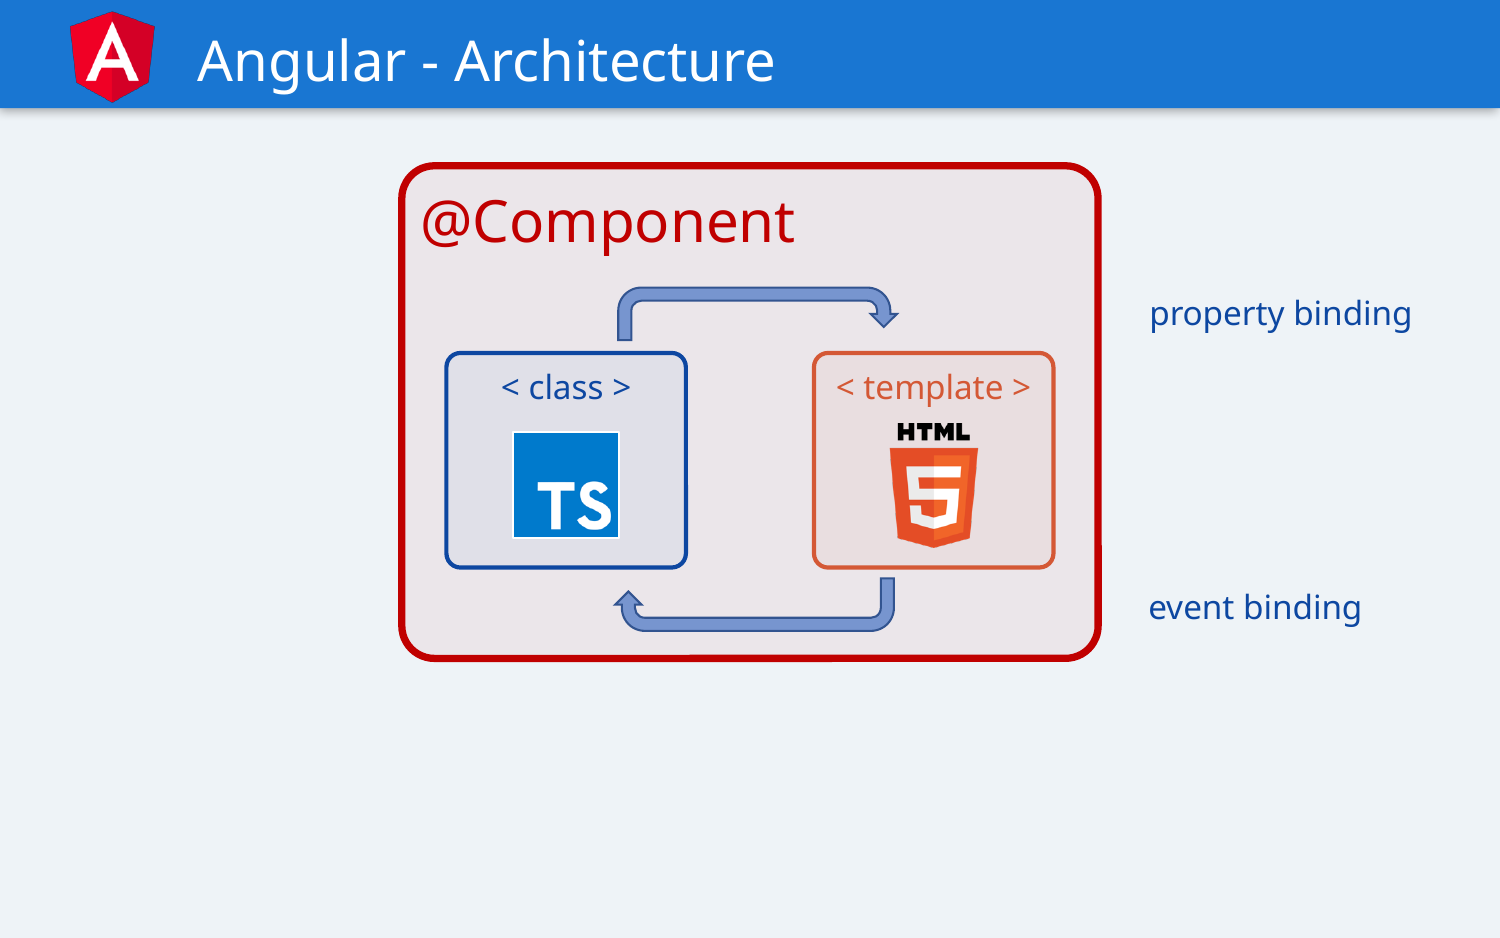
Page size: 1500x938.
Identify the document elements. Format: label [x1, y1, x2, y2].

text_box [401, 165, 1099, 659]
text_box [0, 0, 1500, 111]
text_box [446, 352, 1054, 568]
text_box [0, 111, 1500, 938]
